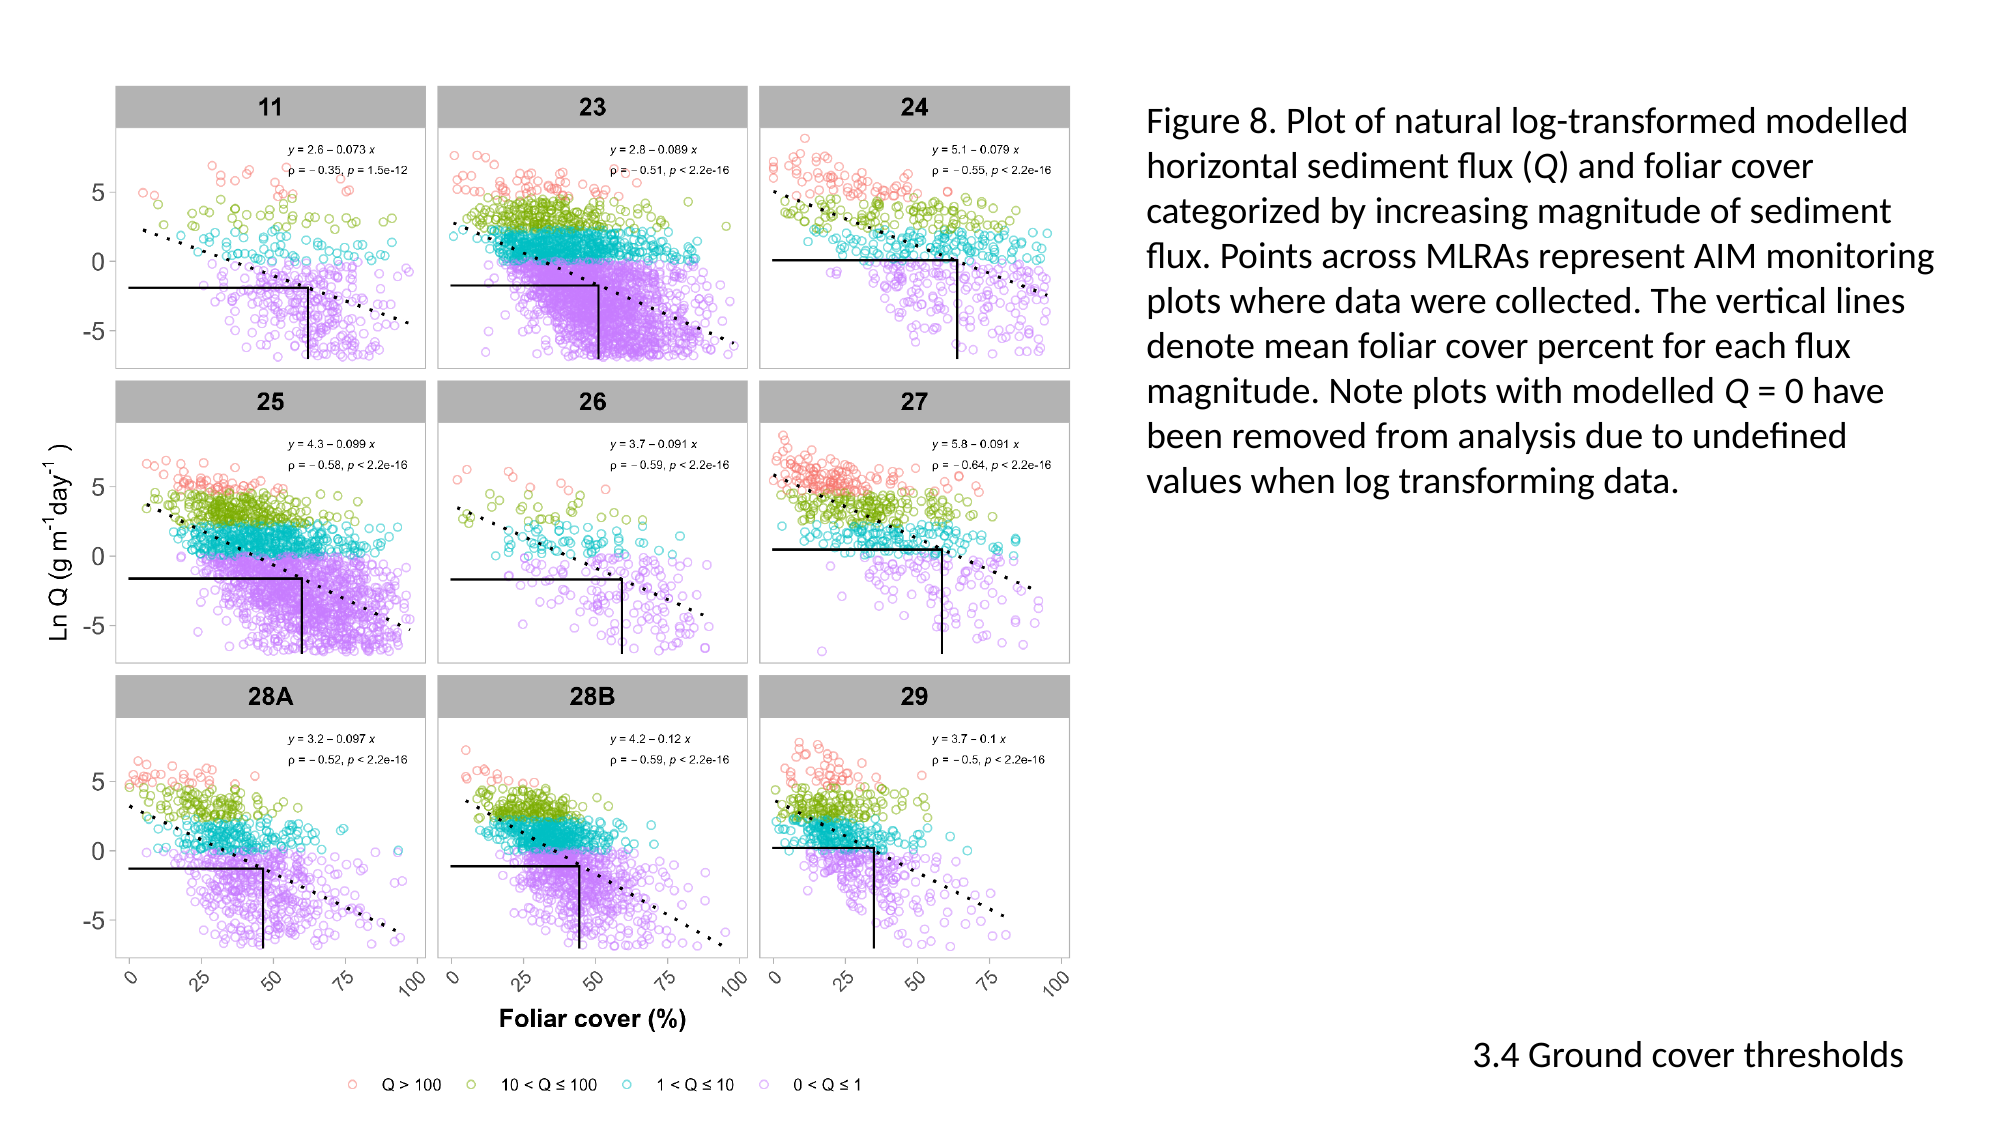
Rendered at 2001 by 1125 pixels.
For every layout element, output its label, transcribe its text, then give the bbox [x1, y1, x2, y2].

text_box Figure 8. Plot of natural log-transformed modelled horizontal sediment flux (Q) and foliar cover categorized by increasing magnitude of sediment flux. Points across MLRAs represent AIM monitoring plots where data were collected. The vertical lines denote mean foliar cover percent for each flux magnitude. Note plots with modelled Q = 0 have been removed from analysis due to undefined values when log transforming data. [1131, 88, 1955, 509]
picture [30, 74, 1081, 1125]
text_box 3.4 Ground cover thresholds [1410, 1022, 1966, 1082]
